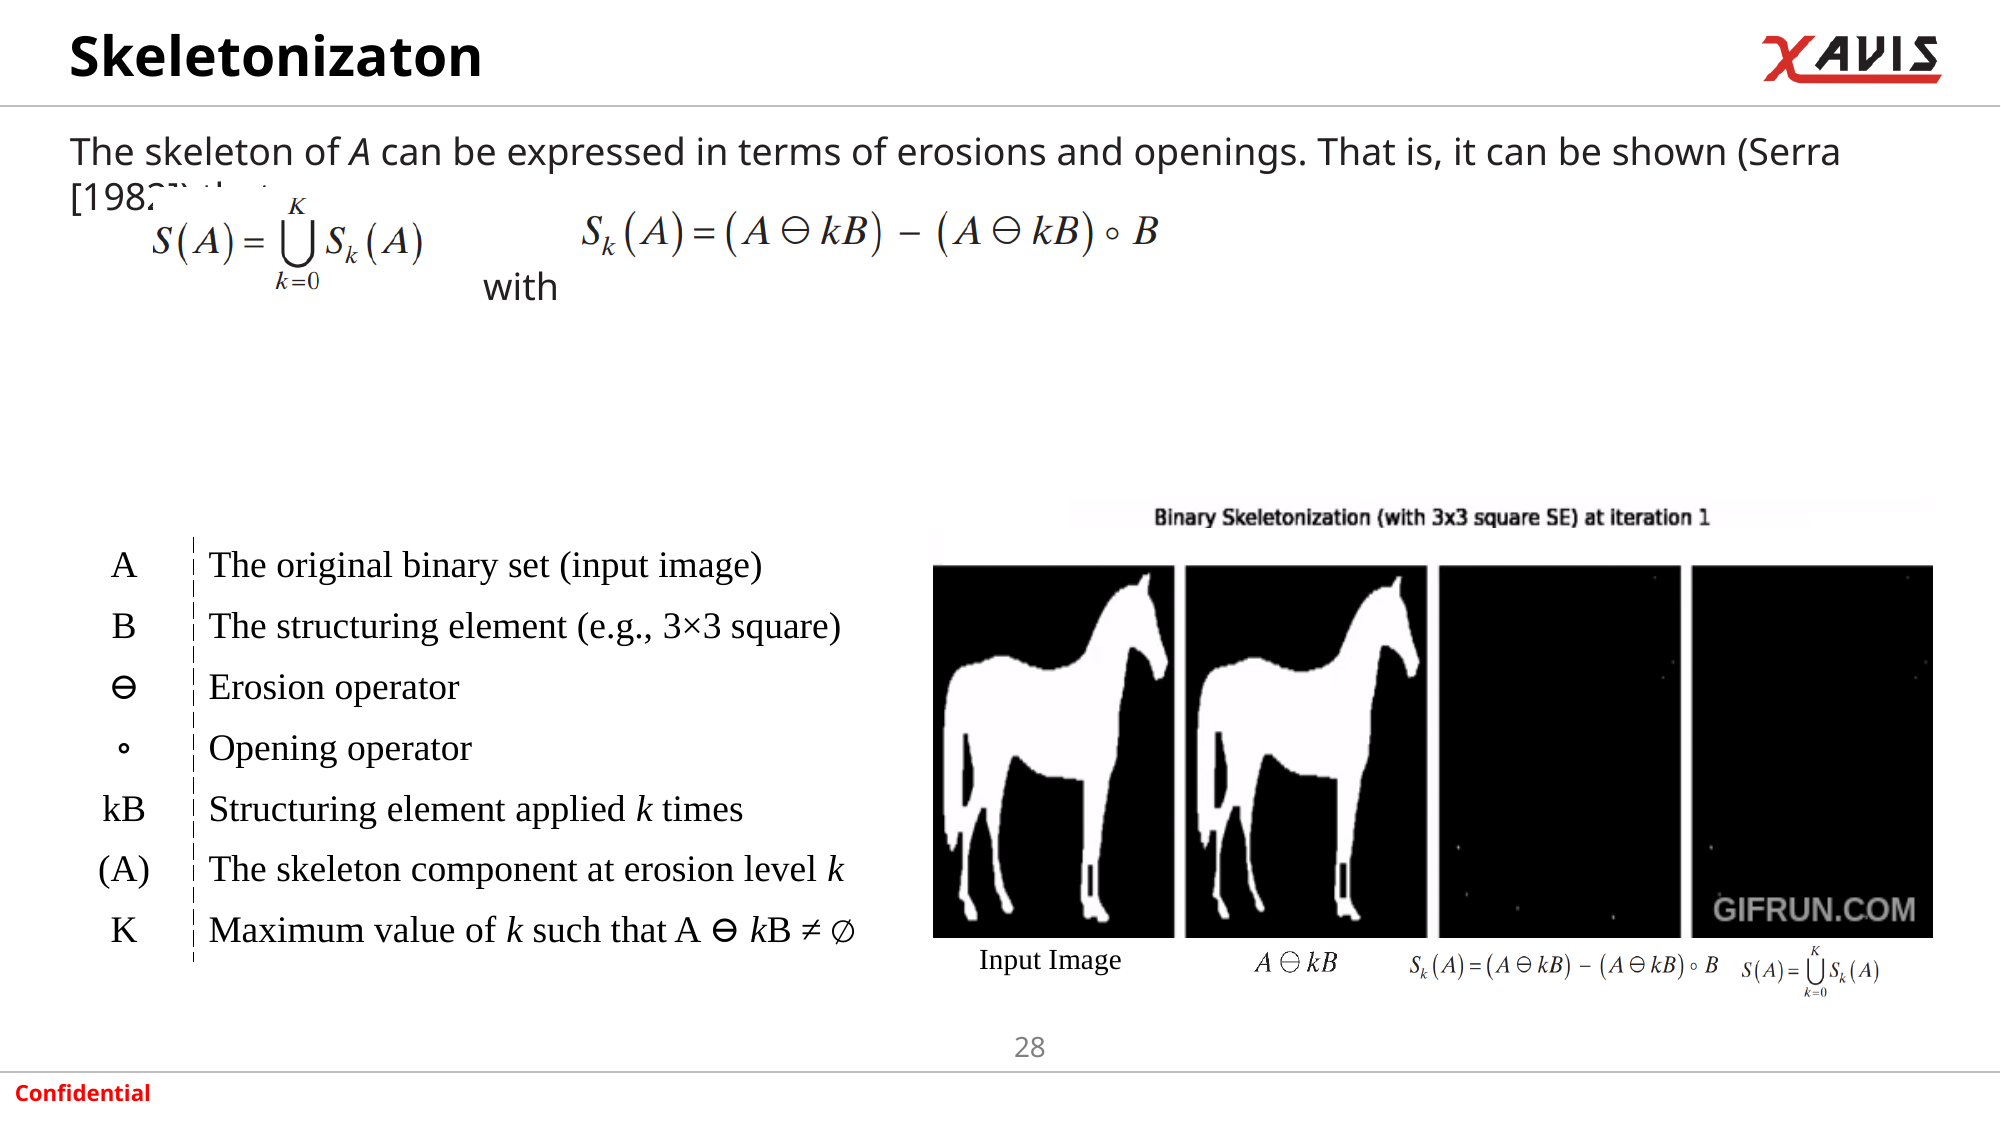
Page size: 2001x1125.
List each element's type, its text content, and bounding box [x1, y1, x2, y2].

picture [573, 204, 1165, 264]
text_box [868, 500, 1946, 1000]
text_box The skeleton of A can be expressed in terms of erosions and openings. That is, it can be shown (Serra [1982]) that: with [55, 120, 1979, 361]
title Skeletonizaton [55, 23, 1270, 85]
picture [1756, 26, 1946, 89]
picture [153, 187, 427, 294]
